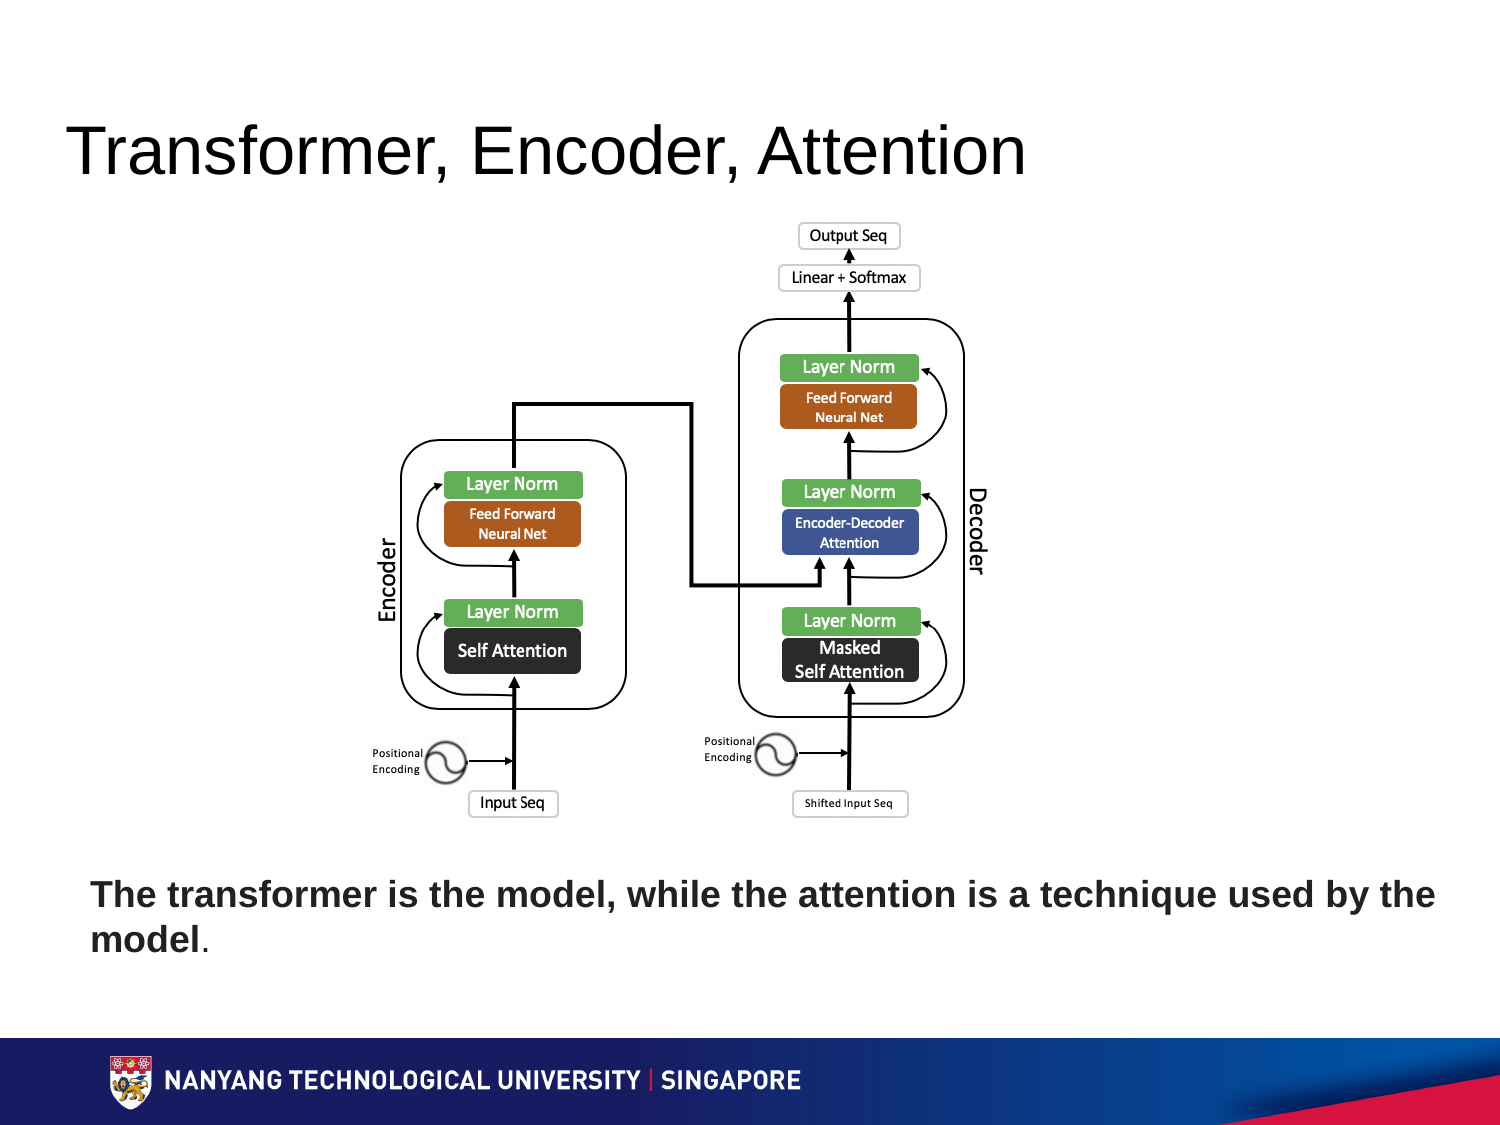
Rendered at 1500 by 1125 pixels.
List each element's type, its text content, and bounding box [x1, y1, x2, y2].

picture [0, 1038, 1500, 1125]
title Transformer, Encoder, Attention [50, 5, 1309, 289]
picture [362, 212, 1001, 835]
text_box The transformer is the model, while the attention is a technique used by the model. [75, 862, 1475, 968]
